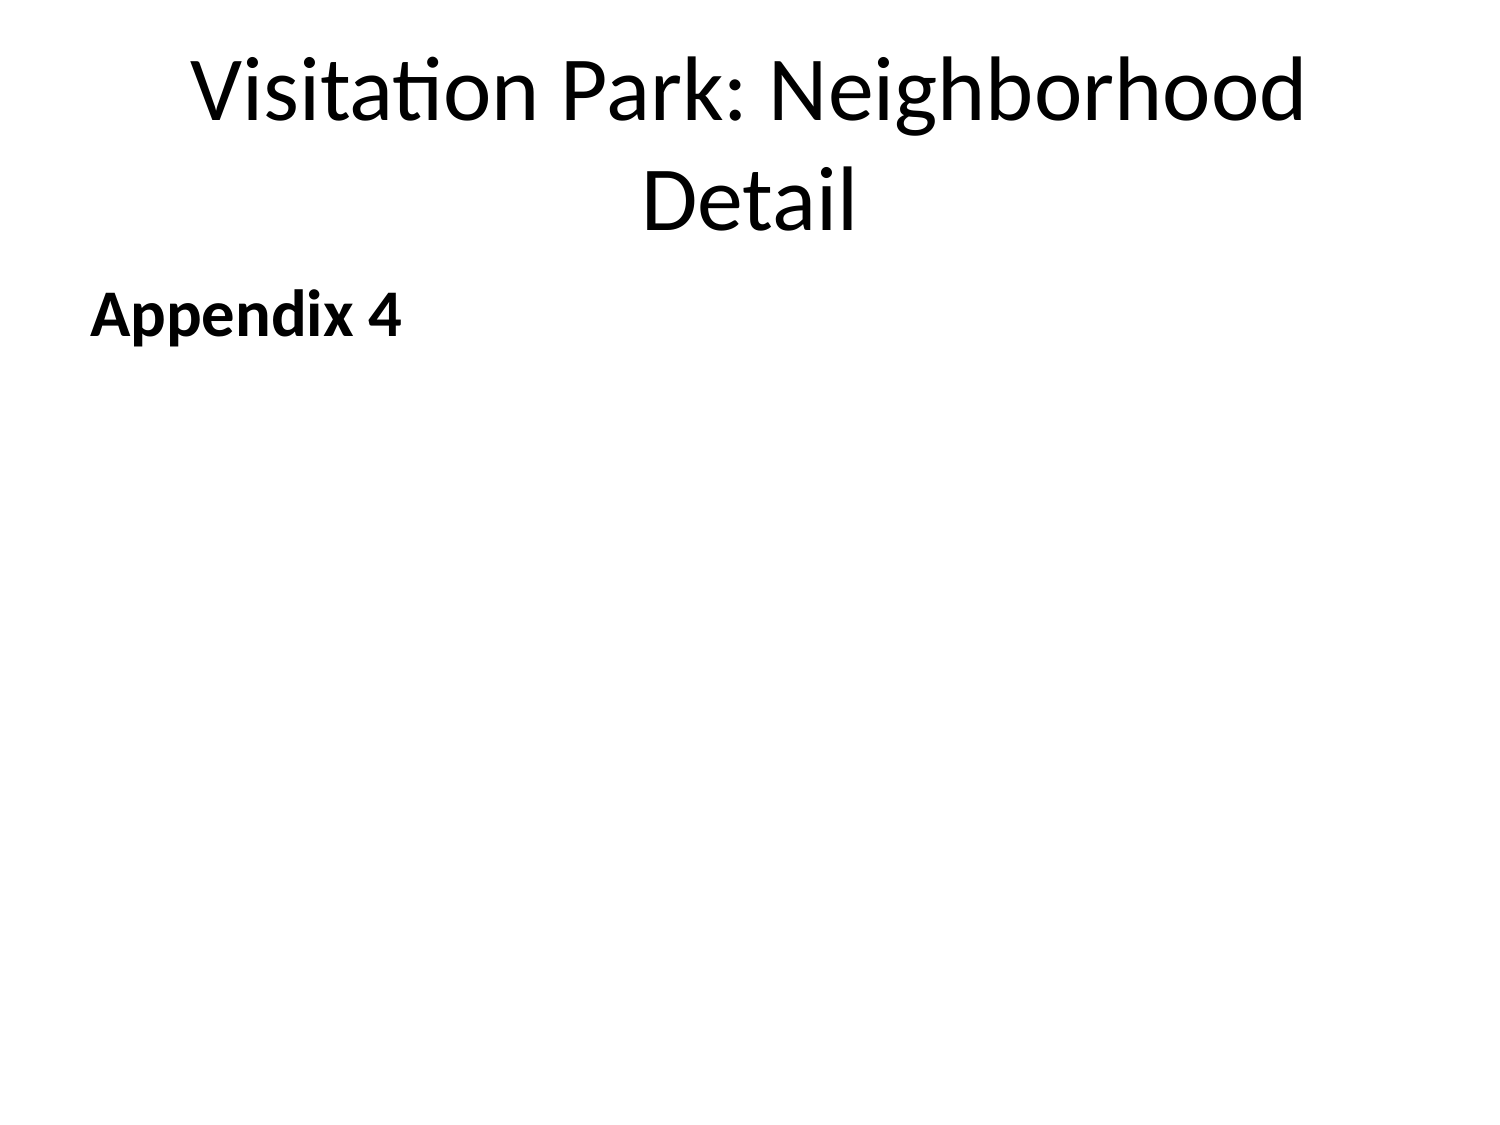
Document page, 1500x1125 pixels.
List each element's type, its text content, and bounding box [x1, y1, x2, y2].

title Visitation Park: Neighborhood Detail [75, 45, 1425, 233]
list Appendix 4 [75, 262, 1425, 1005]
